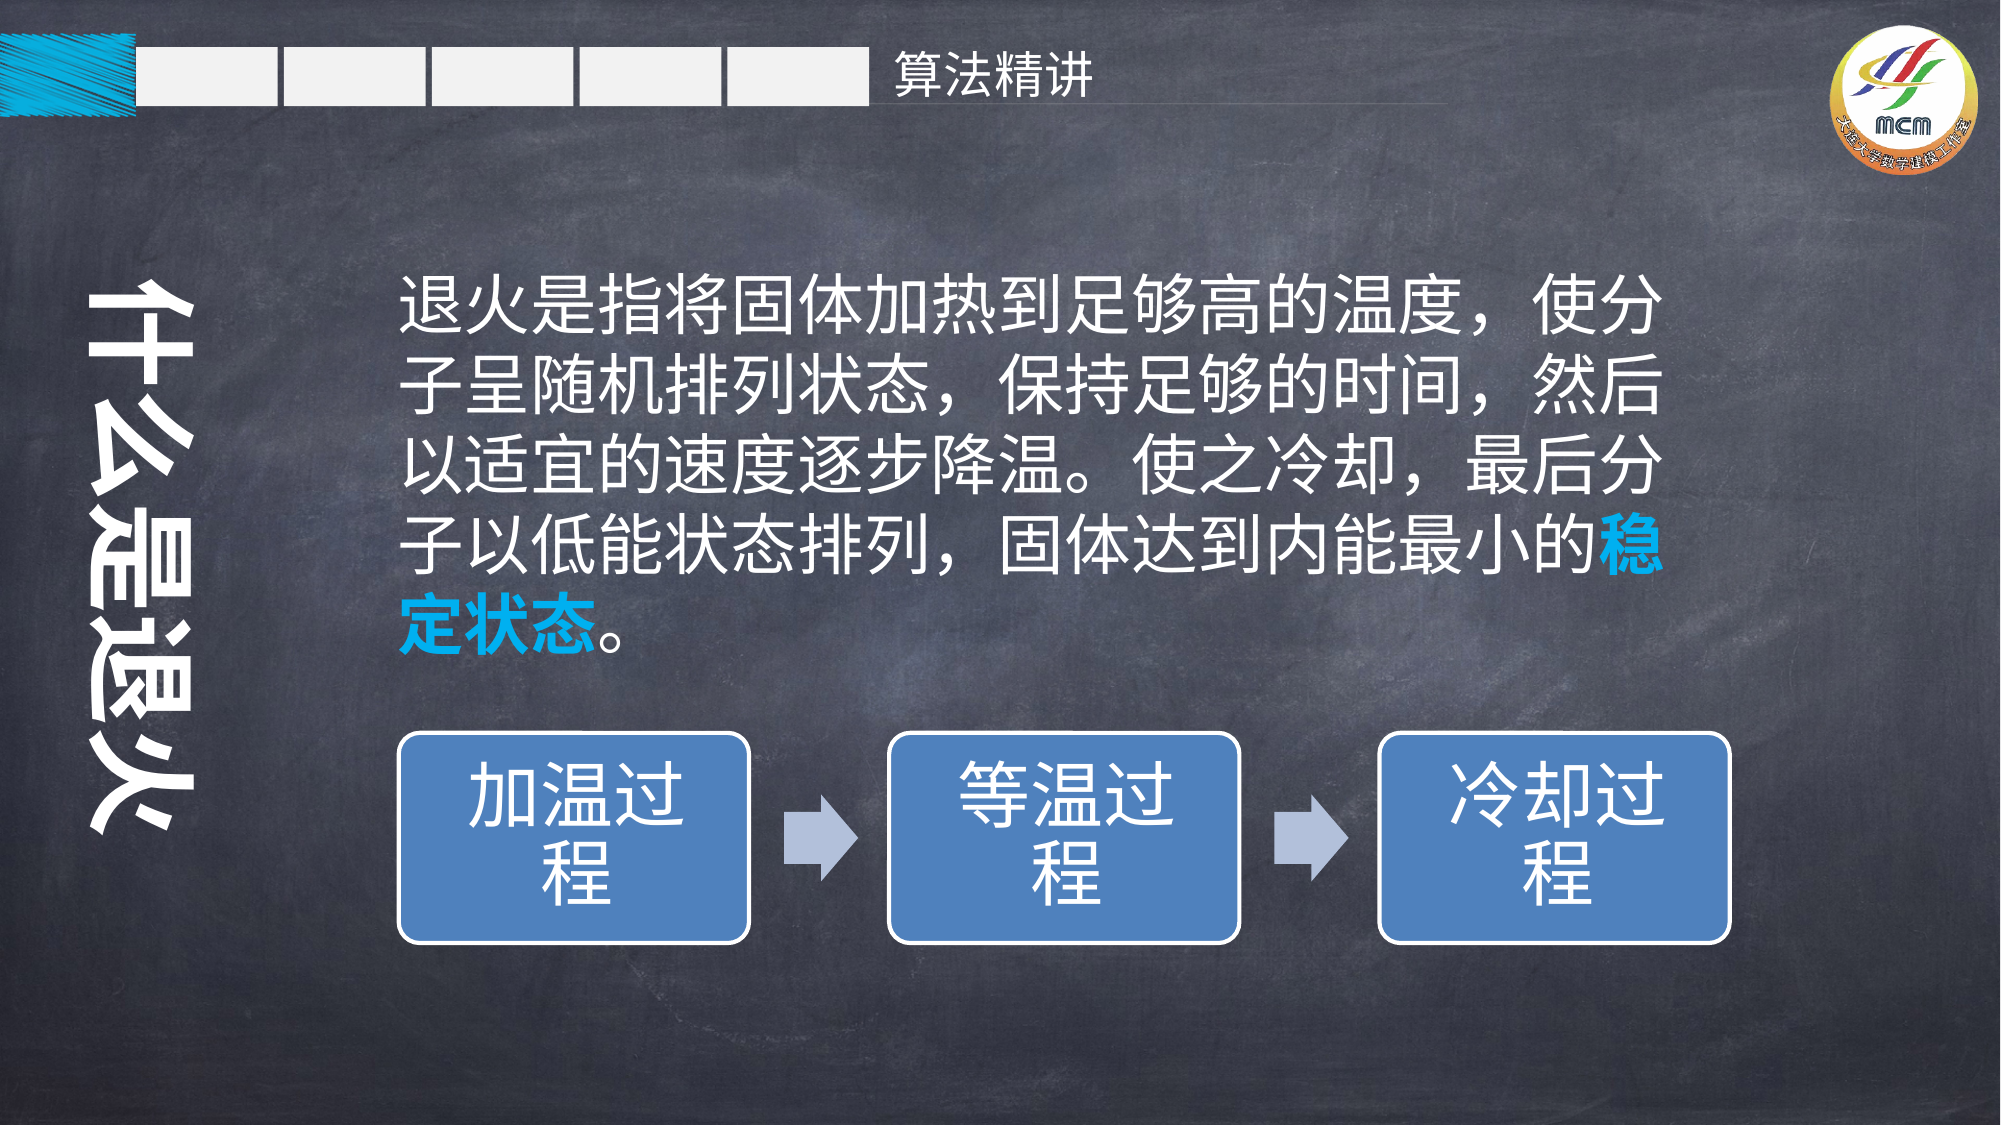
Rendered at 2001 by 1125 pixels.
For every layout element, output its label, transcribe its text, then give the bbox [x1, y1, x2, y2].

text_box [0, 33, 1449, 117]
text_box 退火是指将固体加热到足够高的温度，使分子呈随机排列状态，保持足够的时间，然后以适宜的速度逐步降温。使之冷却，最后分子以低能状态排列，固体达到内能最小的稳定状态。 [382, 255, 1746, 670]
picture [0, 0, 2001, 1125]
text_box 什么是退火 [52, 261, 220, 864]
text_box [397, 650, 1732, 1025]
